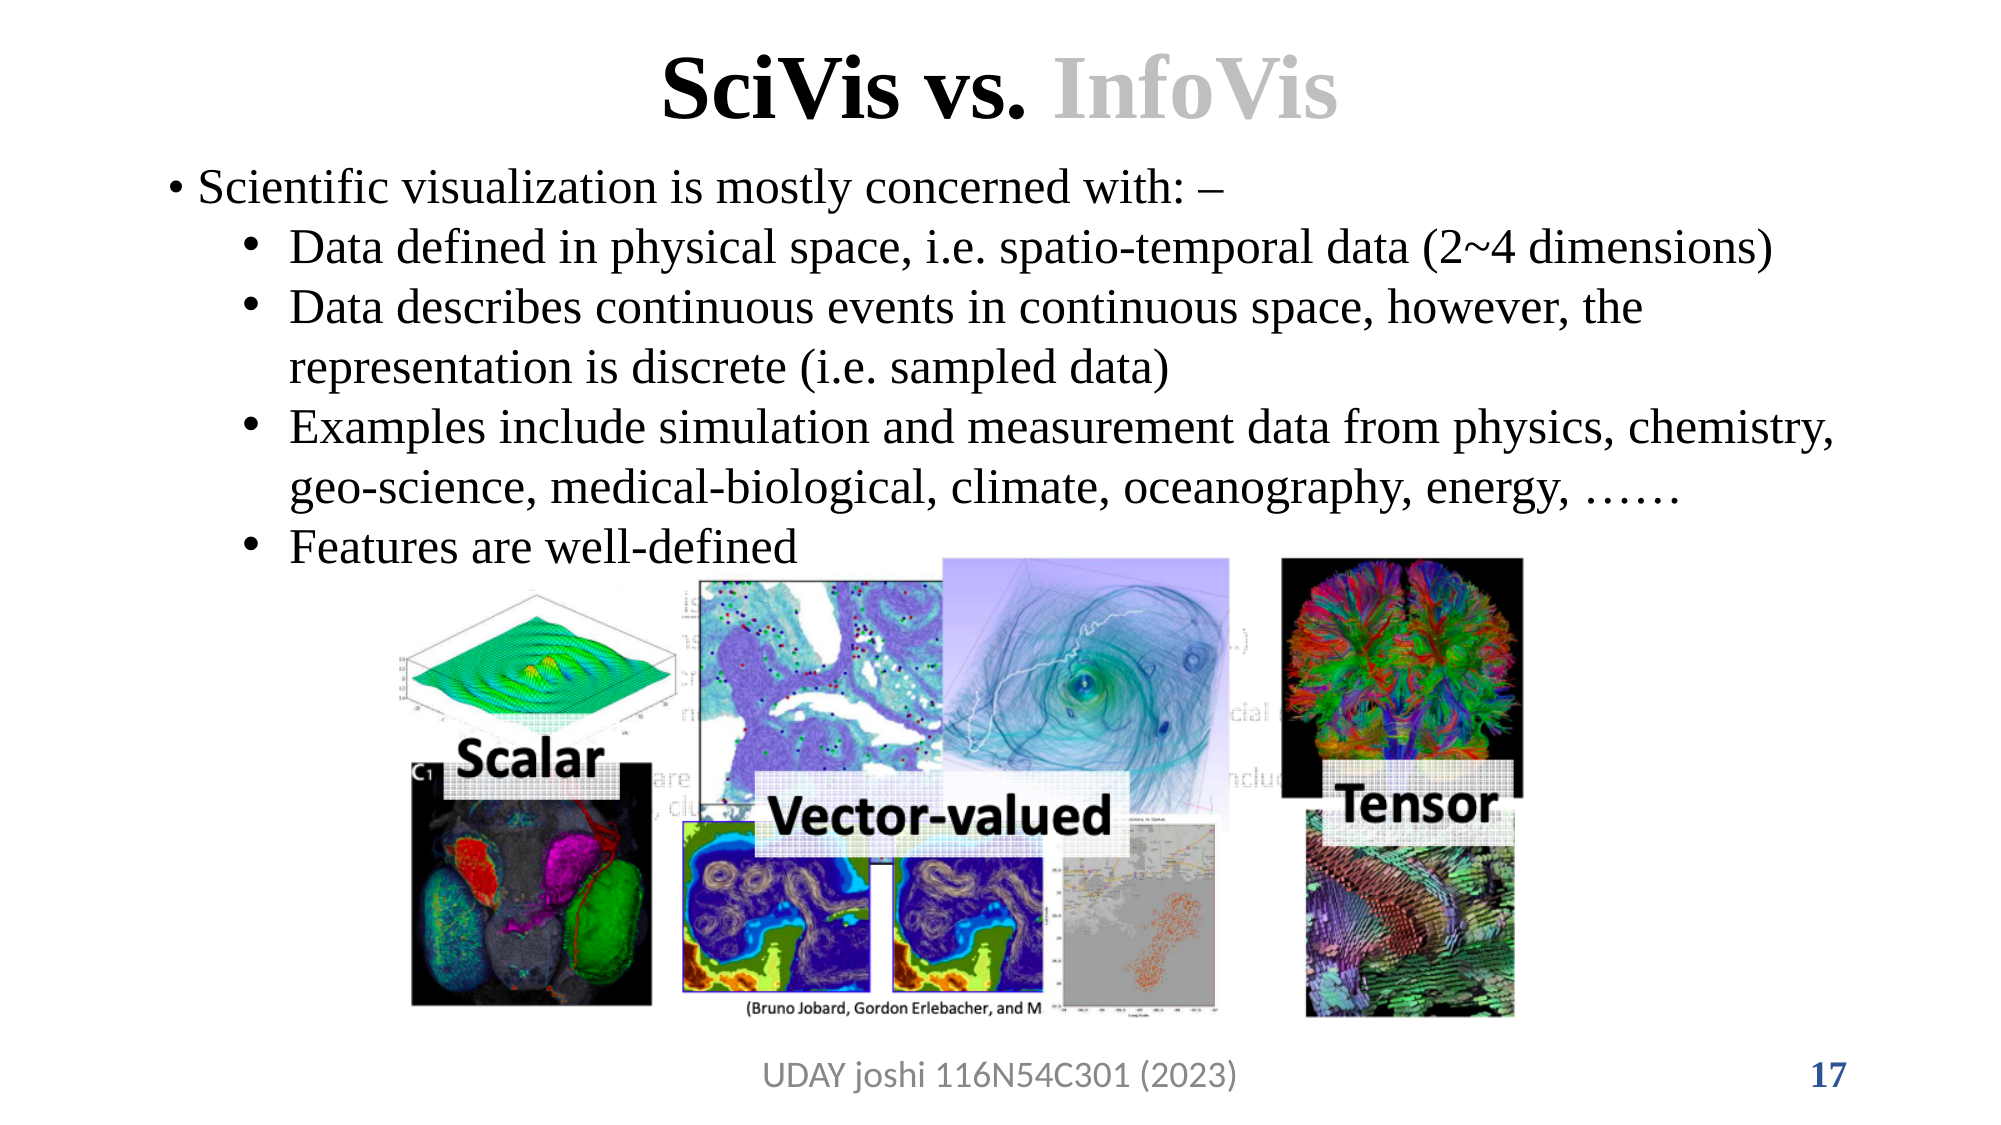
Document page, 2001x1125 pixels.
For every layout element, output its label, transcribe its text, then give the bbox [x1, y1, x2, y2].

title SciVis vs. InfoVis [137, 0, 1863, 186]
footer UDAY joshi 116N54C301 (2023) [662, 1042, 1338, 1103]
picture [398, 544, 1541, 1023]
slide_number 17 [1412, 1042, 1863, 1103]
text_box • Scientific visualization is mostly concerned with: – Data defined in physical space, i.e. spatio-temporal data (2~4 dimensions) Data describes continuous events in continuous space, however, the representation is discrete (i.e. sampled data) Examples include simulation and measurement data from physics, chemistry, geo-science, medical-biological, climate, oceanography, energy, …… Features are well-defined [152, 145, 1863, 581]
